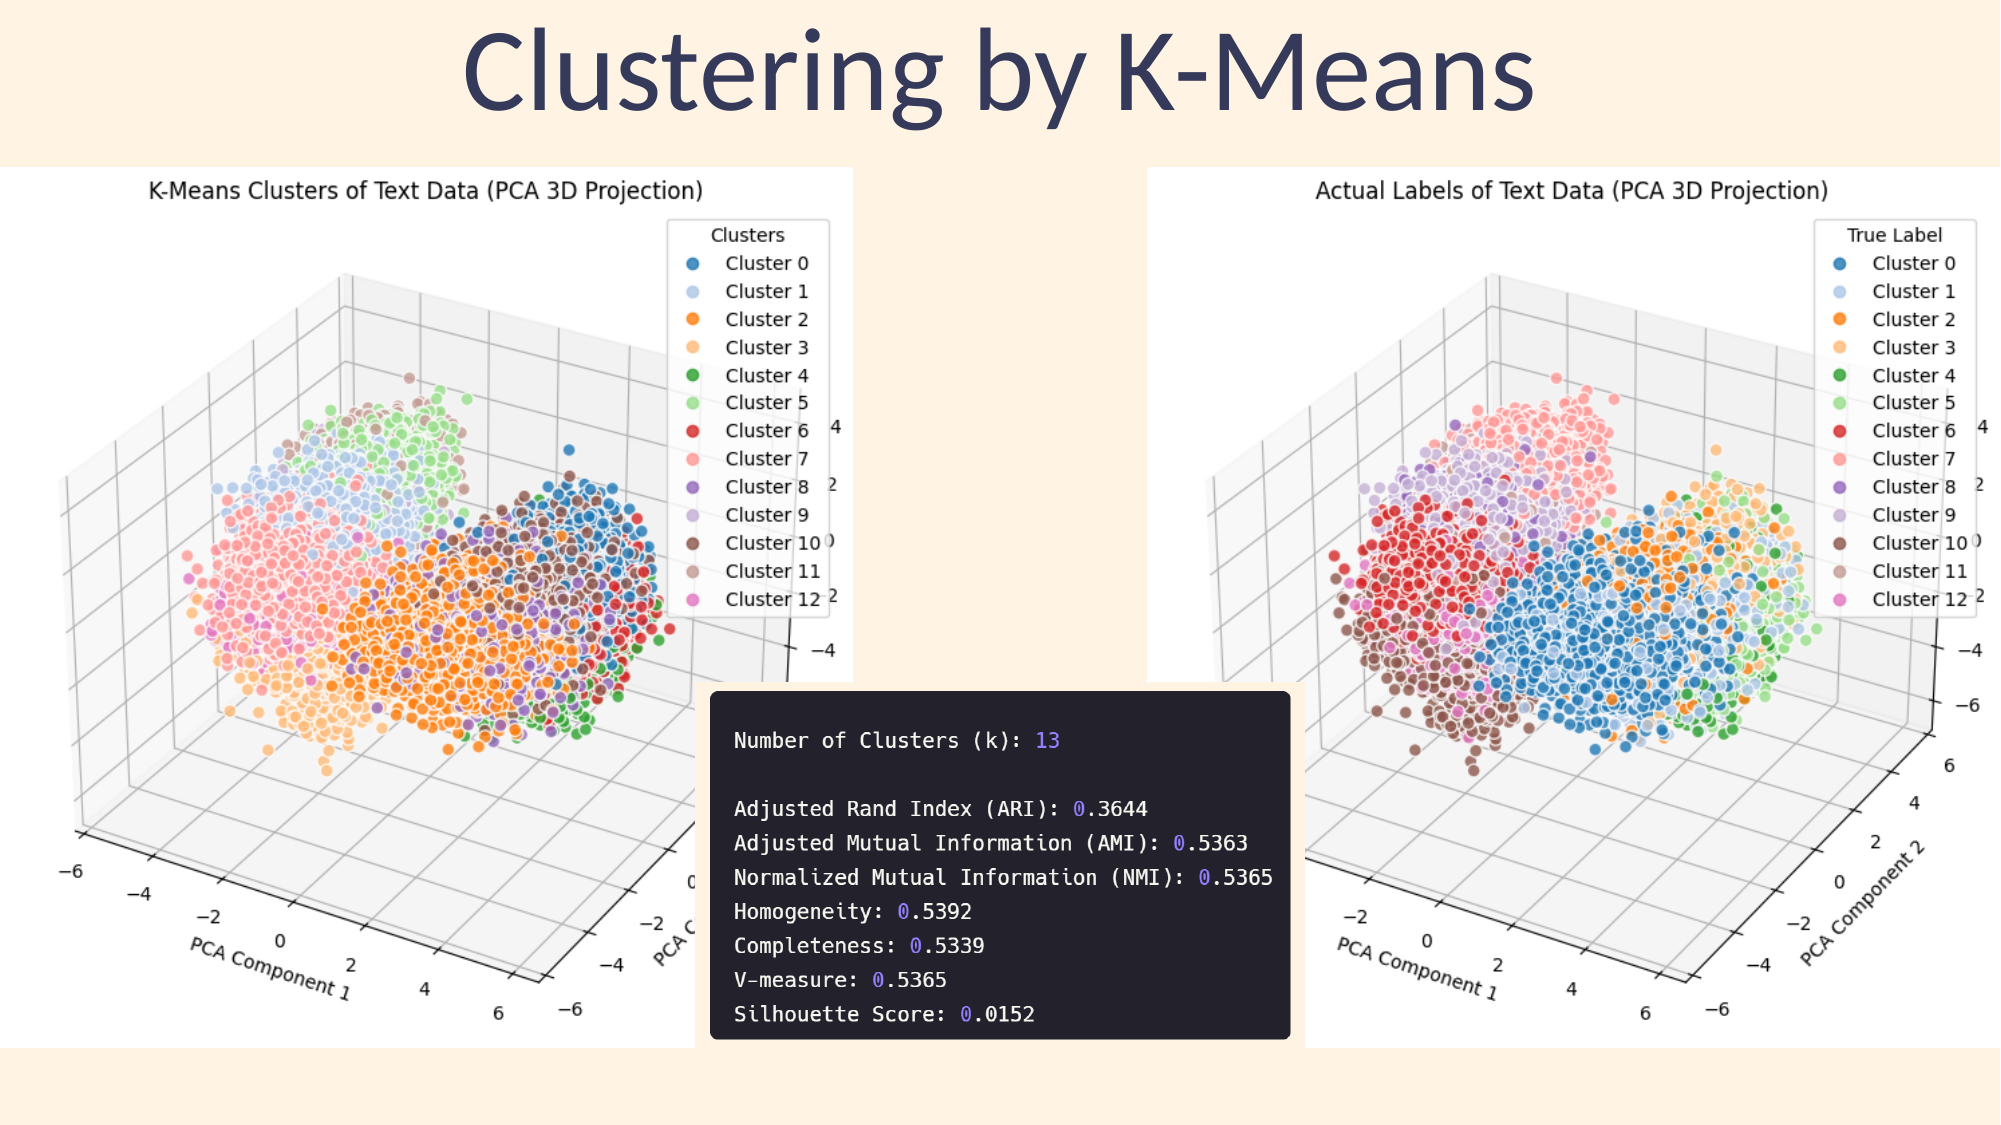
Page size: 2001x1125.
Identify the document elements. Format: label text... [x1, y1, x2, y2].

title Clustering by K-Means [0, 0, 2000, 145]
picture [0, 167, 2000, 1049]
